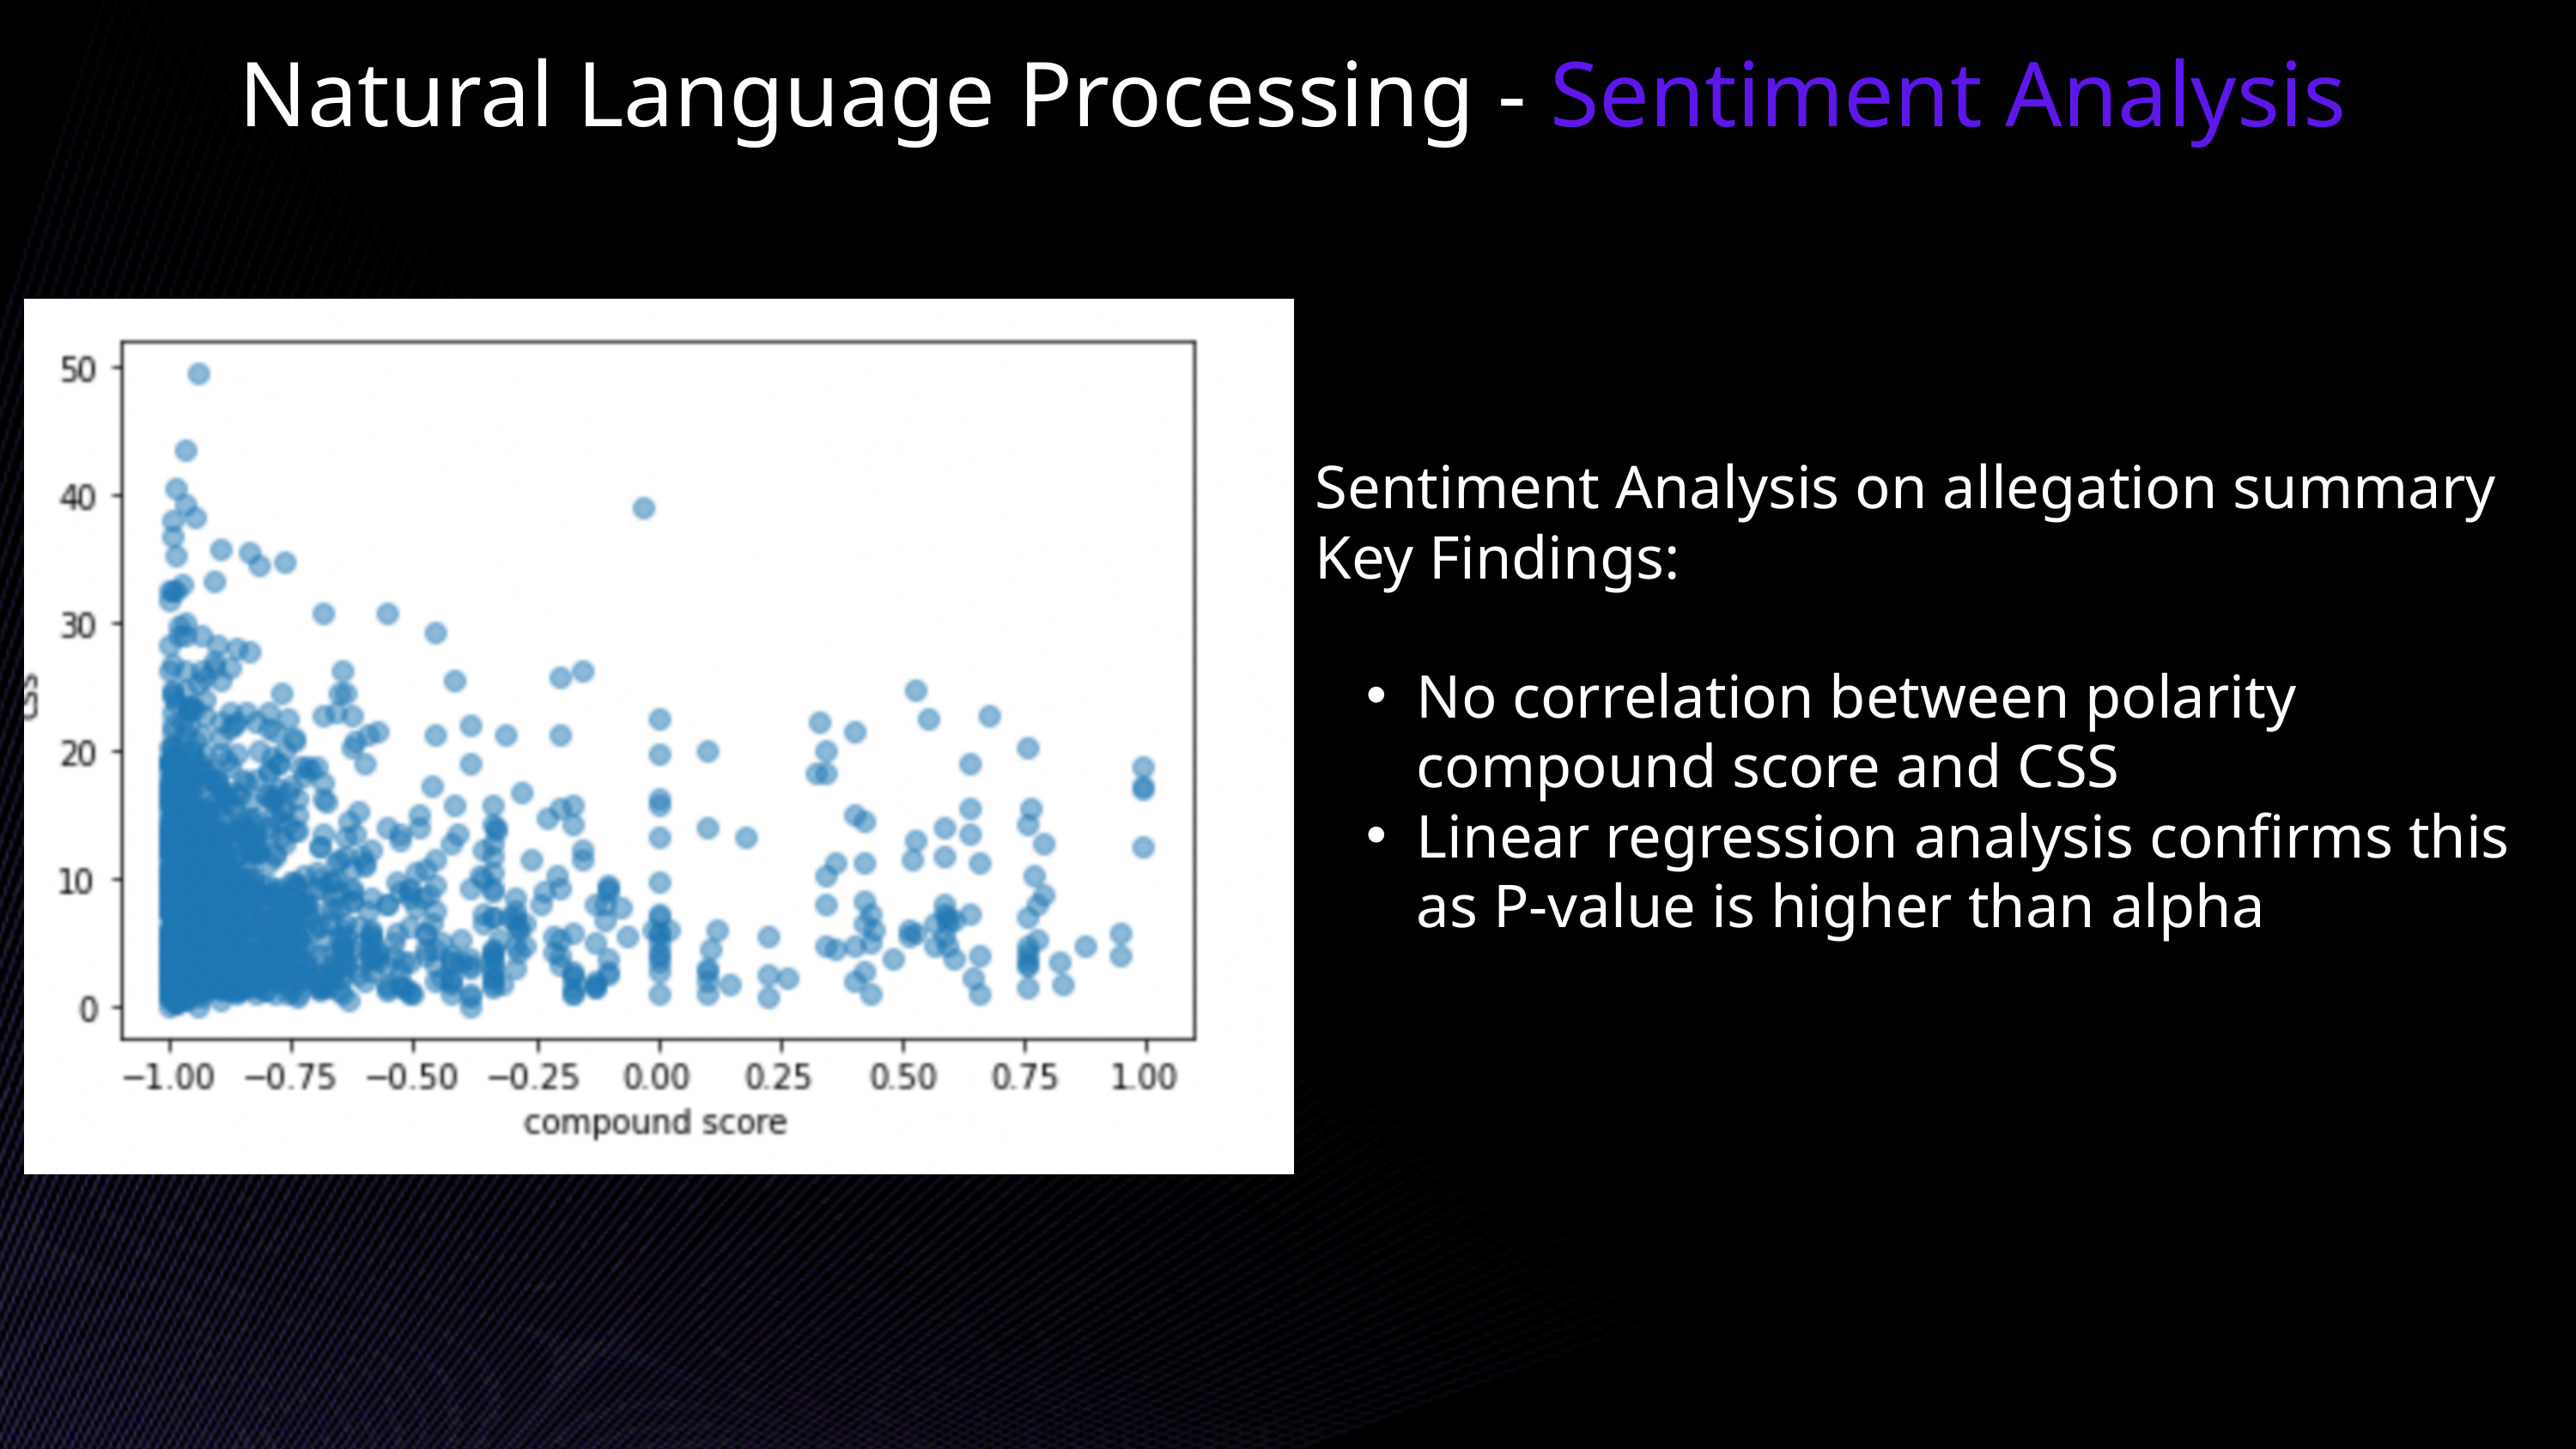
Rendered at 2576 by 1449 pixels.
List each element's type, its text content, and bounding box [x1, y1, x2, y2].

text_box Natural Language Processing - Sentiment Analysis [1720, 35, 2421, 145]
text_box Sentiment Analysis on allegation summary Key Findings: No correlation between polarity compound score and CSS Linear regression analysis confirms this as P-value is higher than alpha [1720, 451, 2549, 940]
picture [0, 0, 1759, 1449]
